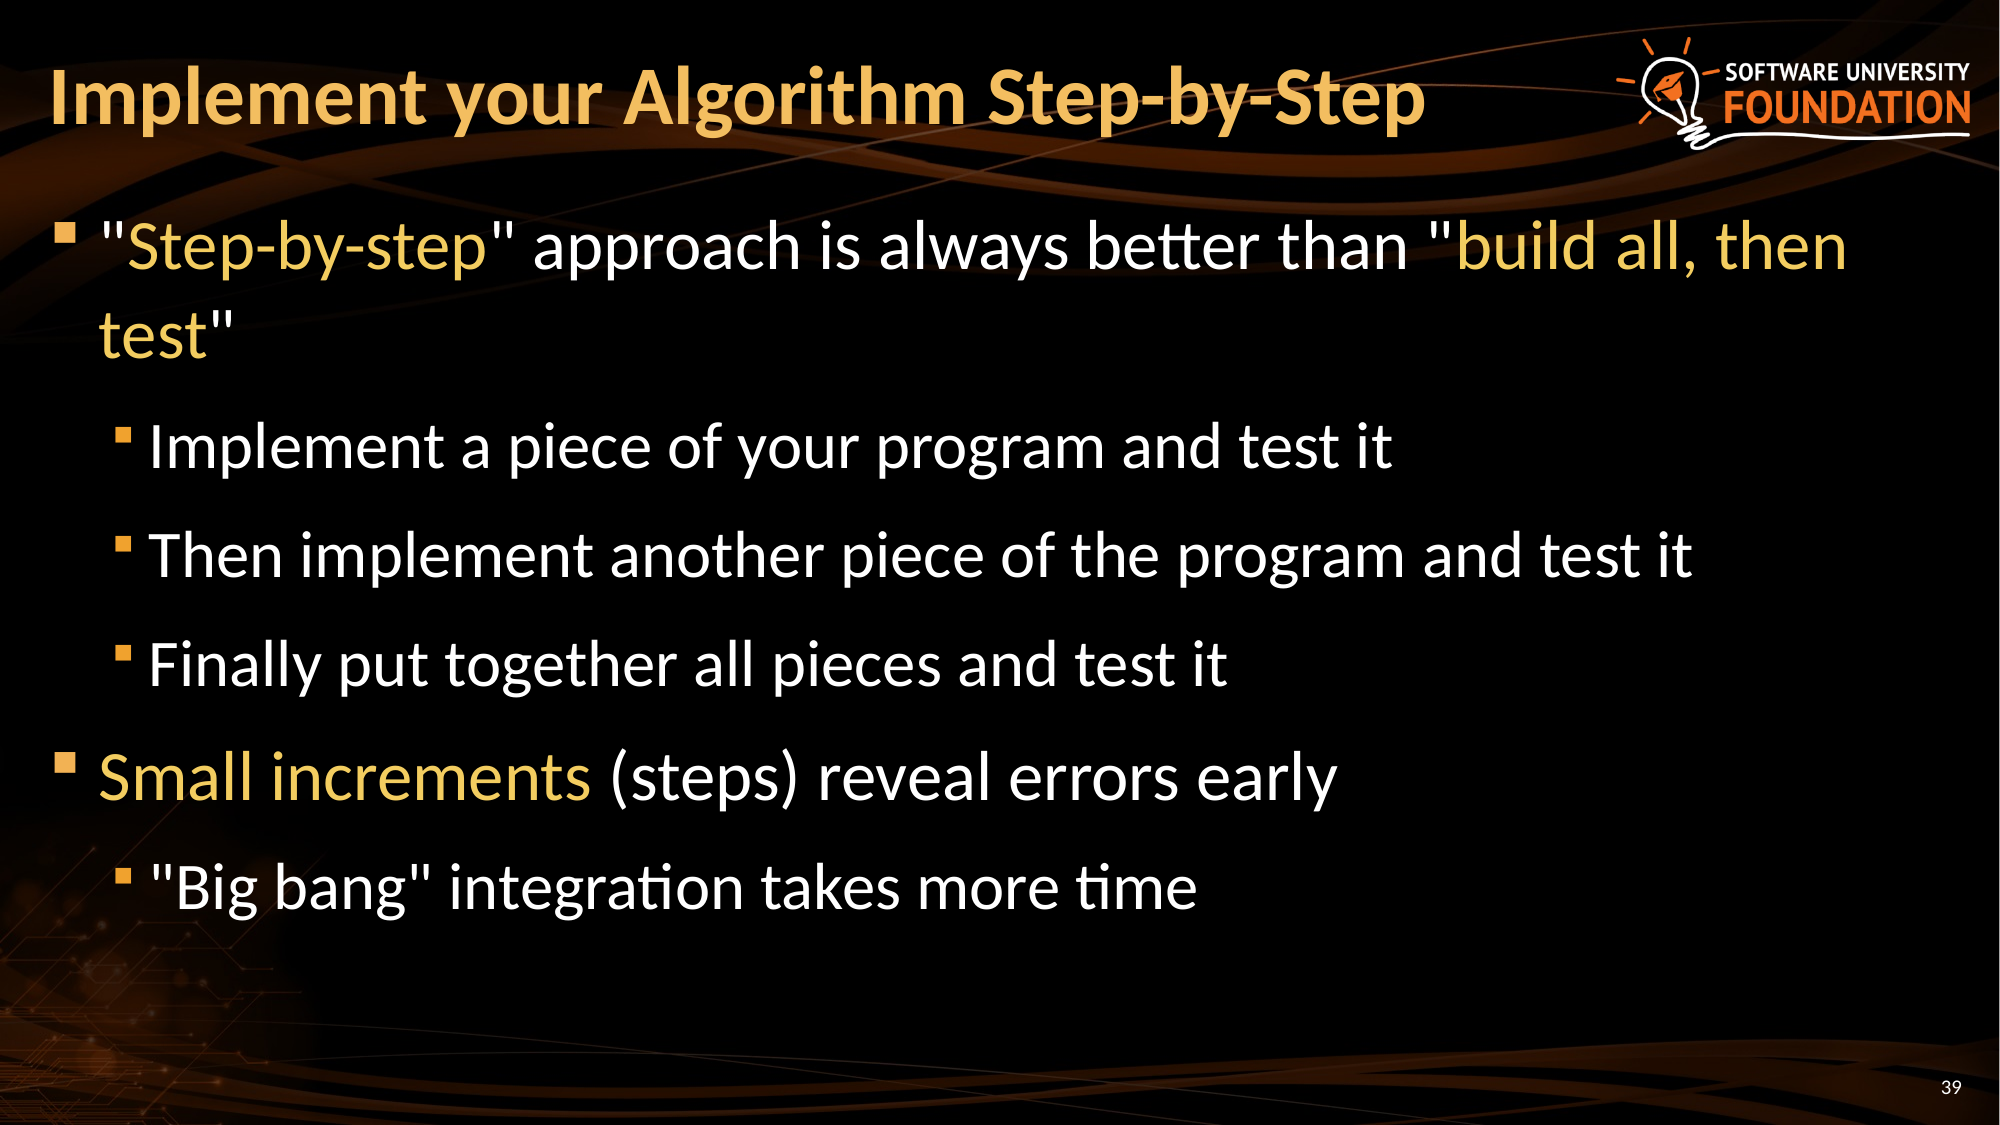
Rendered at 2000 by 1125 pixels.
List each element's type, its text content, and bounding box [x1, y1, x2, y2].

picture [0, 0, 2000, 1125]
list "Step-by-step" approach is always better than "build all, then test" Implement a piece of your program and test it Then implement another piece of the program and test it Finally put together all pieces and test it Small increments (steps) reveal errors early "Big bang" integration takes more time [31, 188, 1968, 1103]
title Implement your Algorithm Step-by-Step [30, 6, 1602, 189]
